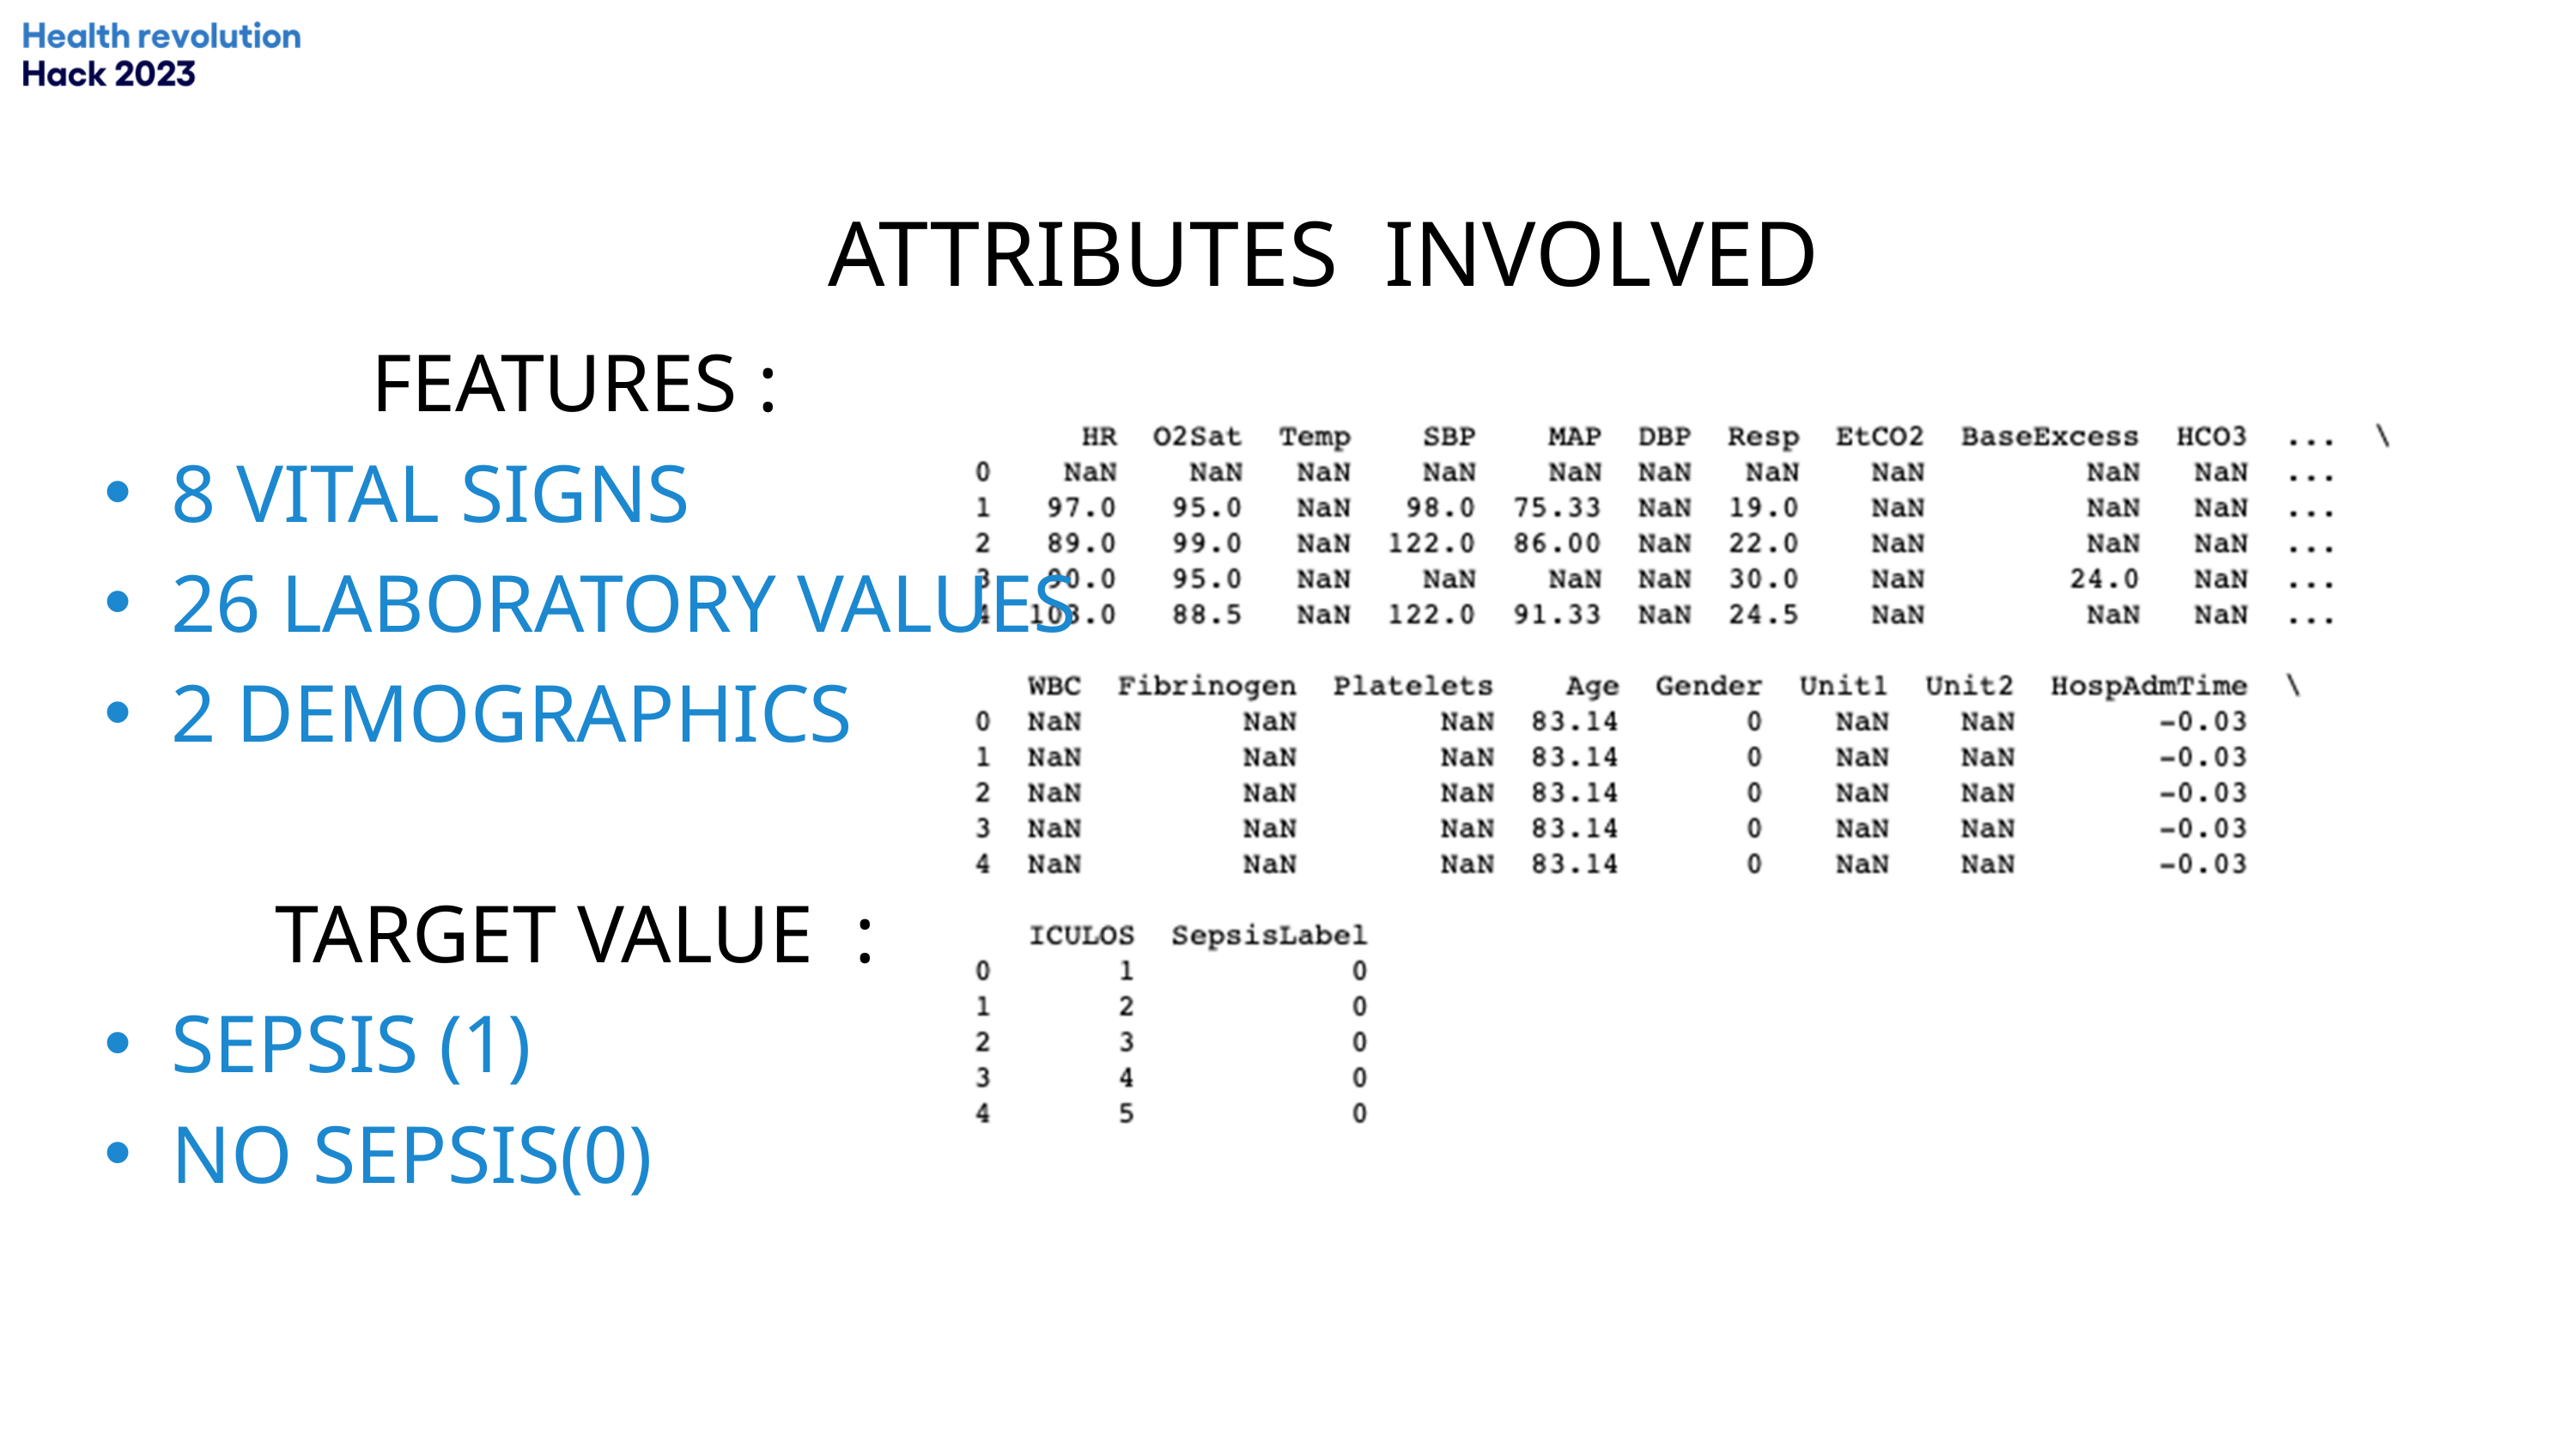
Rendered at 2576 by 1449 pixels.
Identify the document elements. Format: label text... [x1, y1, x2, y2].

text_box FEATURES : 8 VITAL SIGNS 26 LABORATORY VALUES 2 DEMOGRAPHICS TARGET VALUE : SEPSIS (1) NO SEPSIS(0) [37, 317, 1114, 1199]
text_box ATTRIBUTES INVOLVED [807, 179, 1863, 305]
text_box [0, 0, 353, 113]
text_box [1114, 412, 2531, 1151]
